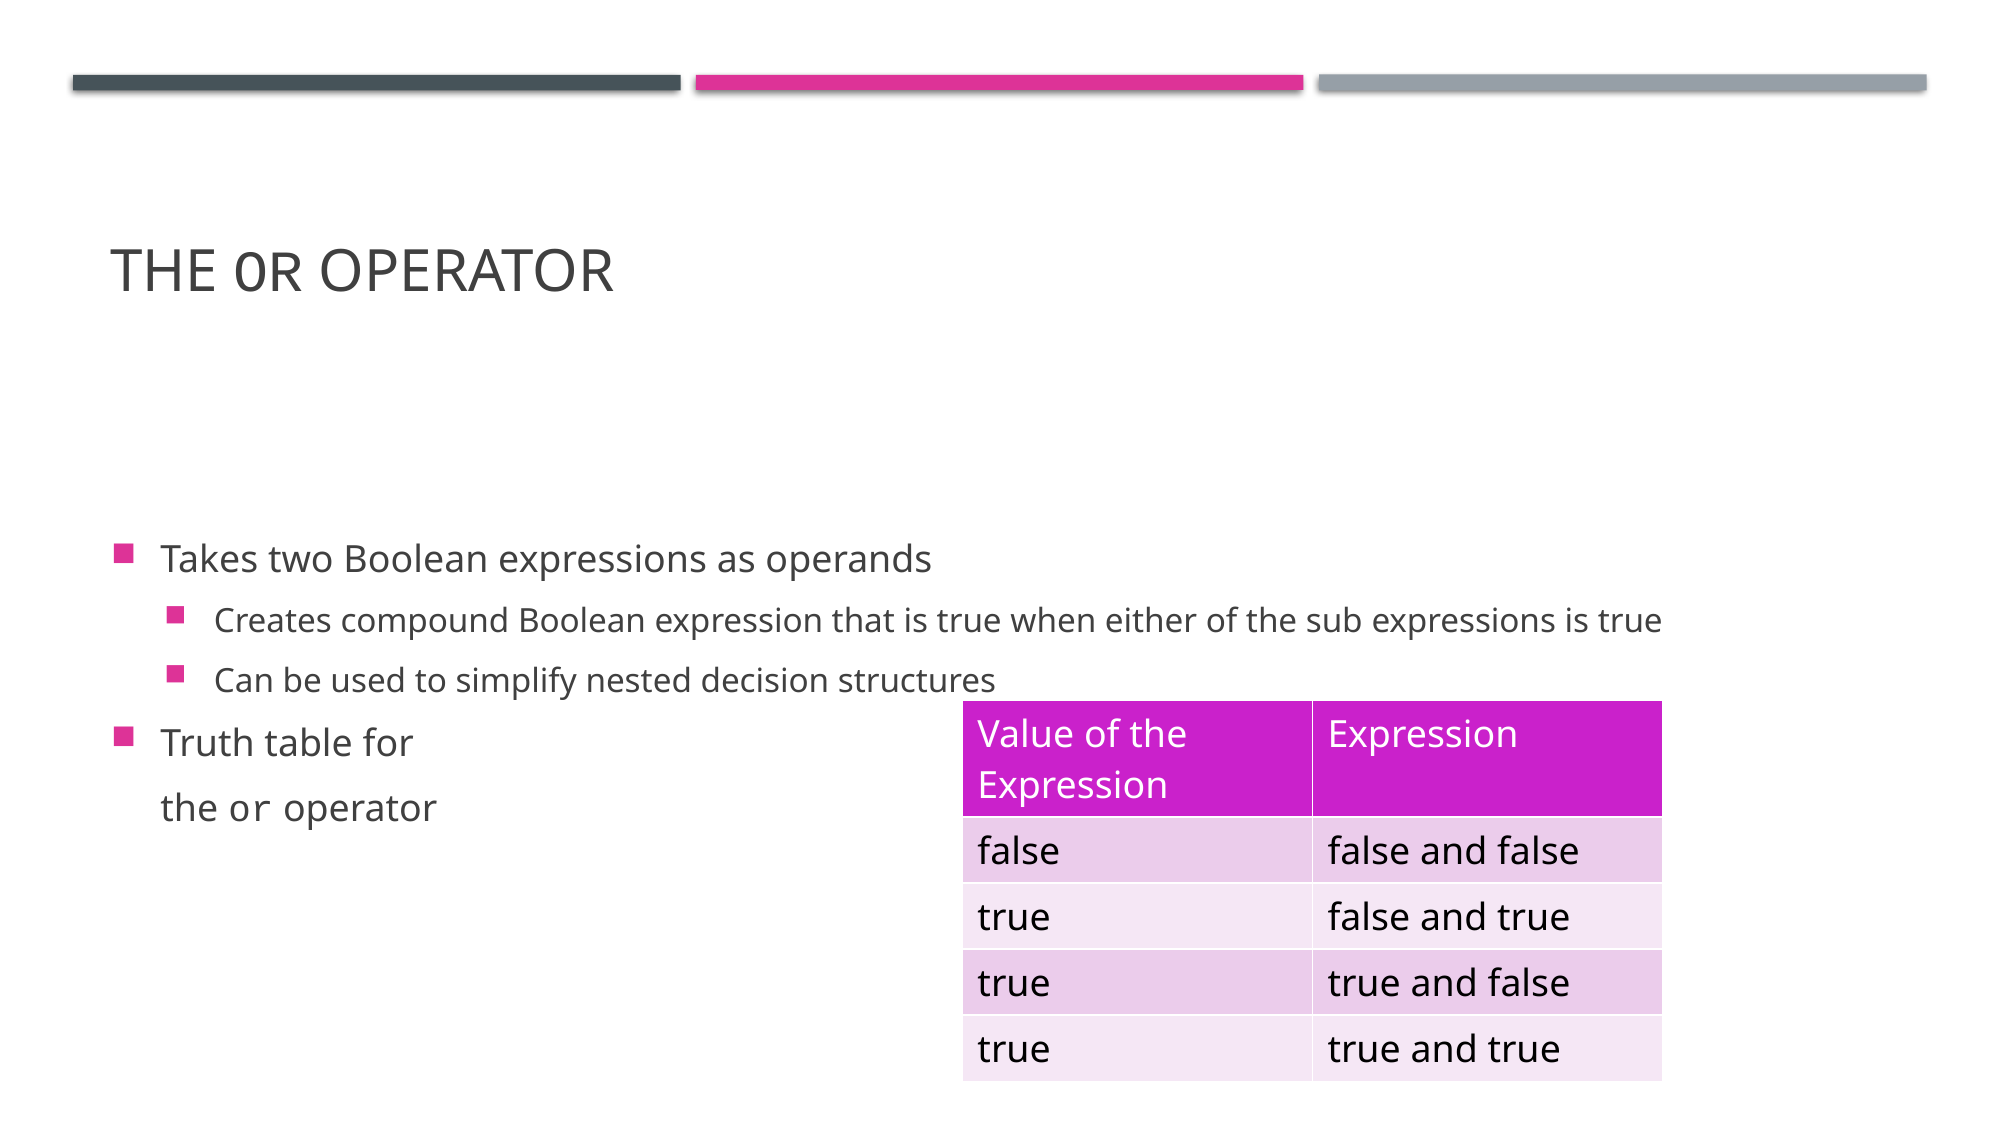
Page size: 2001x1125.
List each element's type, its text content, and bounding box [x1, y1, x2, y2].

table_header Value of the Expression [963, 701, 1312, 816]
title The or Operator [95, 115, 1905, 311]
list Takes two Boolean expressions as operands Creates compound Boolean expression that is true when either of the sub expressions is true Can be used to simplify nested decision structures Truth table for the or operator [95, 383, 1905, 981]
table_cell false [963, 818, 1312, 882]
table_header Expression [1313, 701, 1662, 816]
table_cell false and false [1313, 818, 1662, 882]
table_cell true and false [1313, 950, 1662, 1014]
table_cell false and true [1313, 884, 1662, 948]
table_cell true [963, 950, 1312, 1014]
table_cell true [963, 884, 1312, 948]
table_cell true [963, 1016, 1312, 1081]
table_cell true and true [1313, 1016, 1662, 1081]
